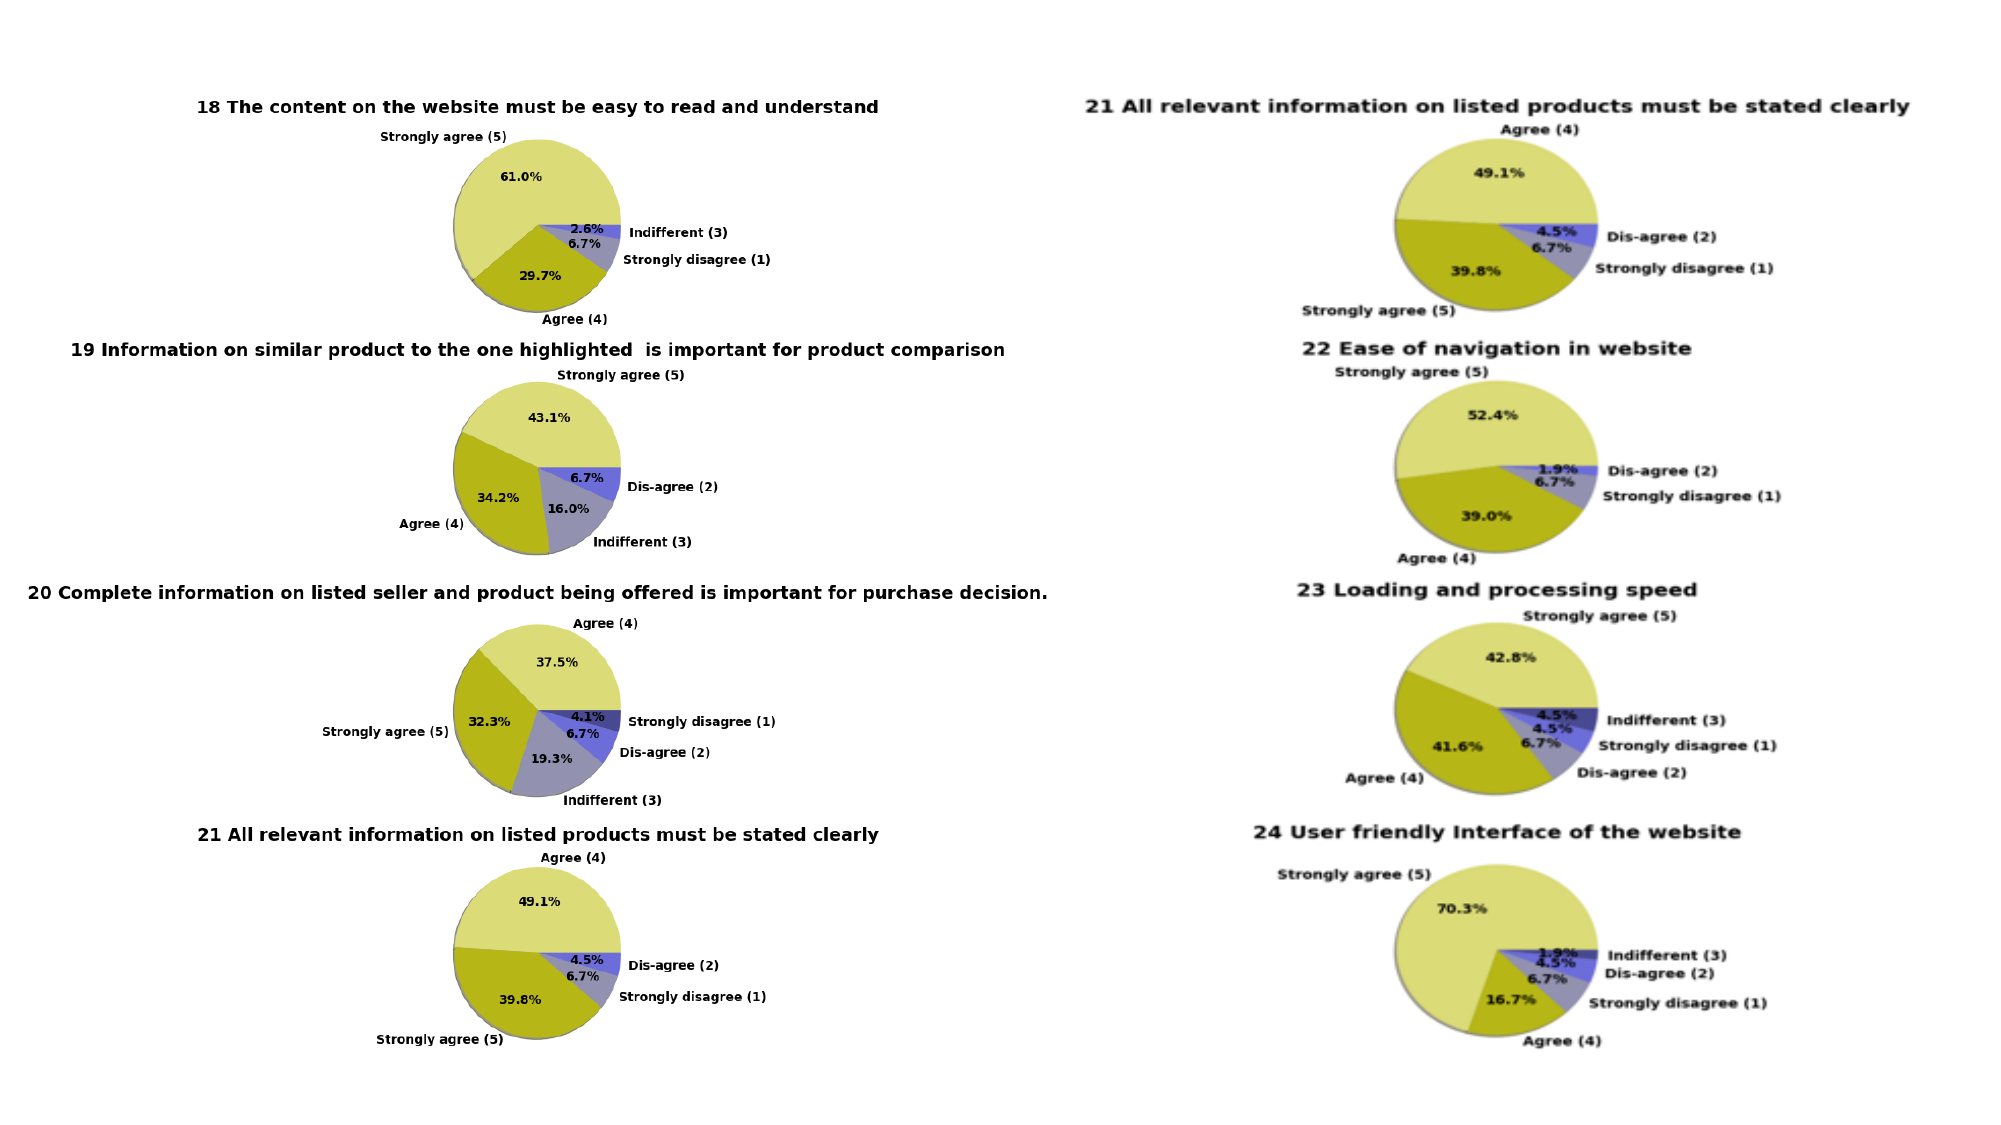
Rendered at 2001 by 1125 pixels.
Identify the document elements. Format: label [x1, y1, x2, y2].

picture [21, 93, 1054, 1052]
picture [1076, 89, 1936, 1052]
